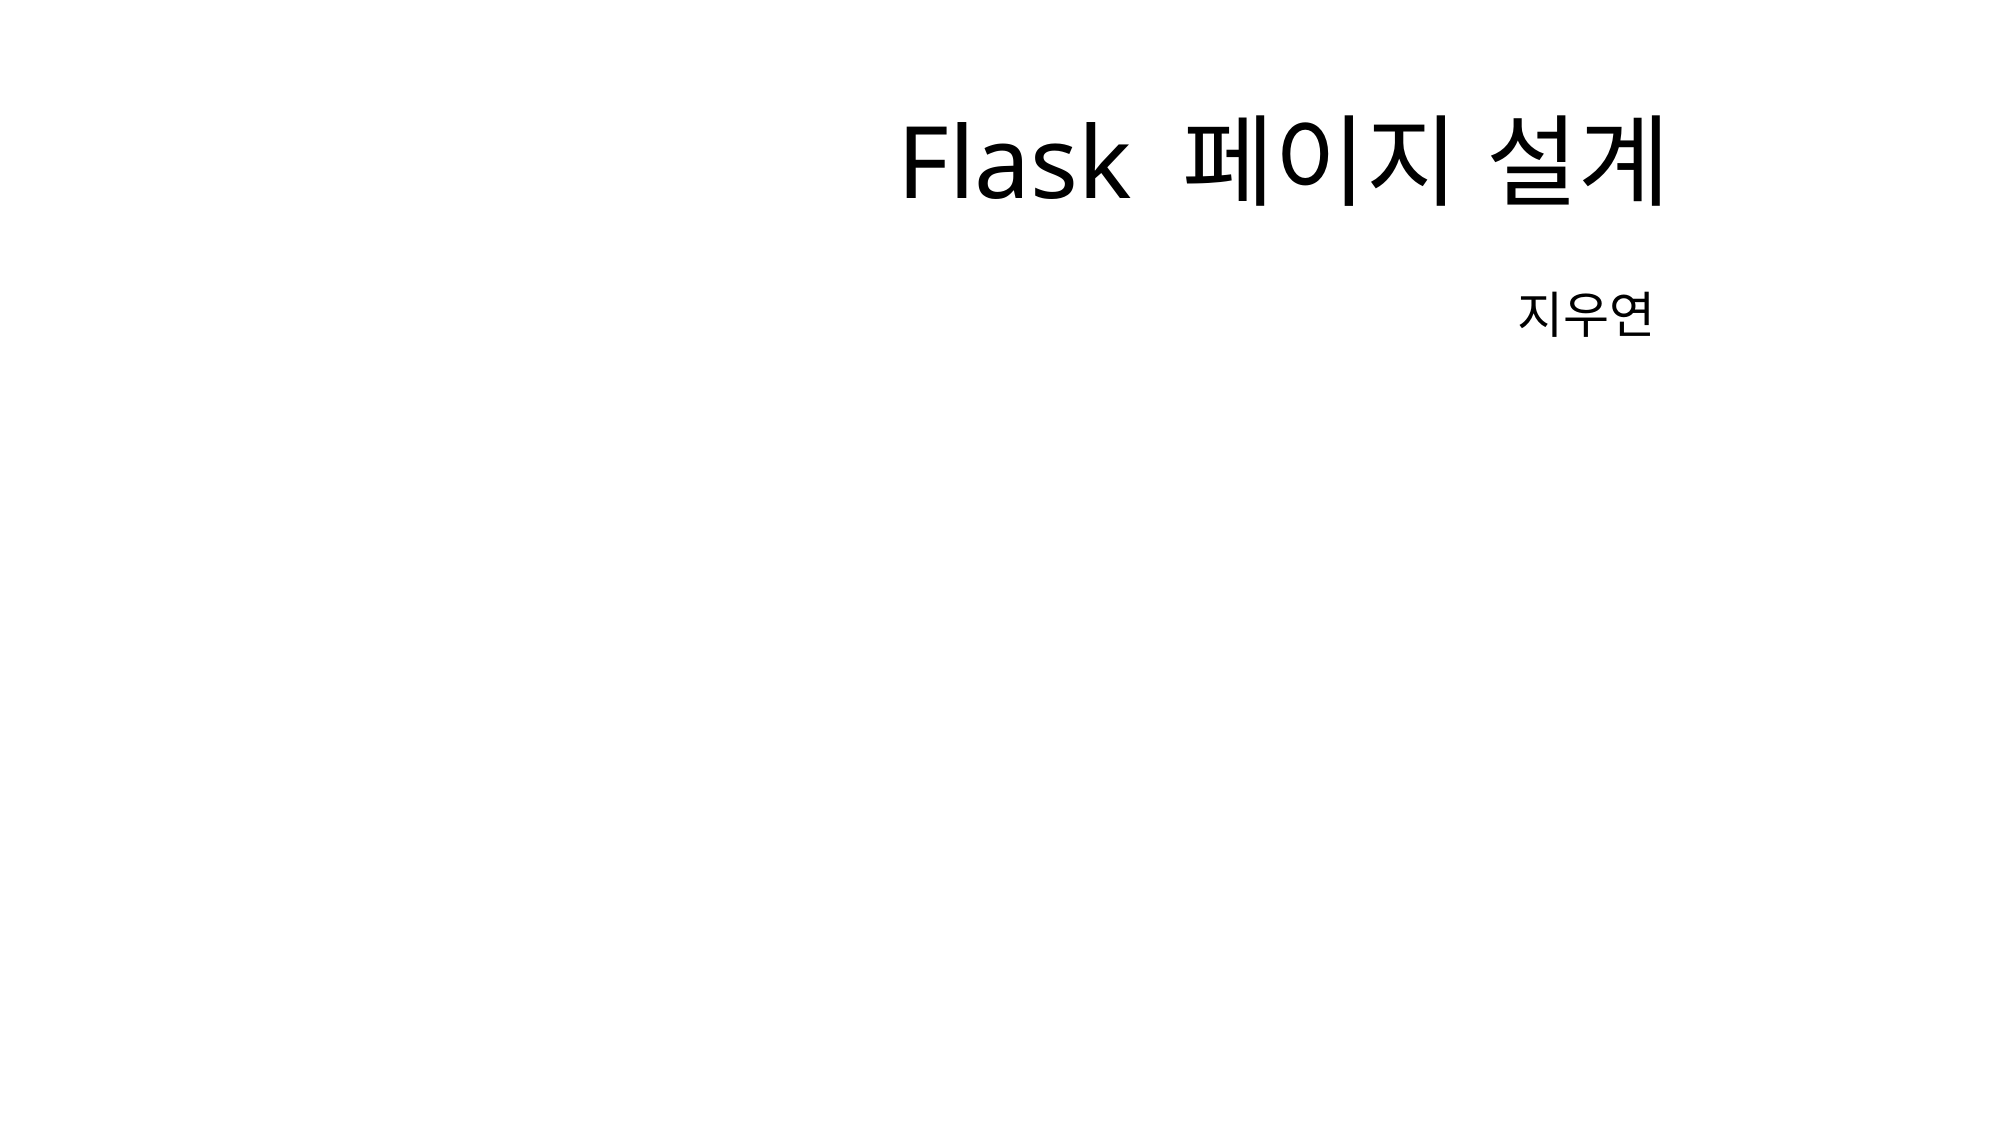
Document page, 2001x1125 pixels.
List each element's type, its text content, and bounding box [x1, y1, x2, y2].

subtitle 지우연 [1487, 282, 1686, 357]
title Flask 페이지 설계 [410, 27, 1686, 228]
